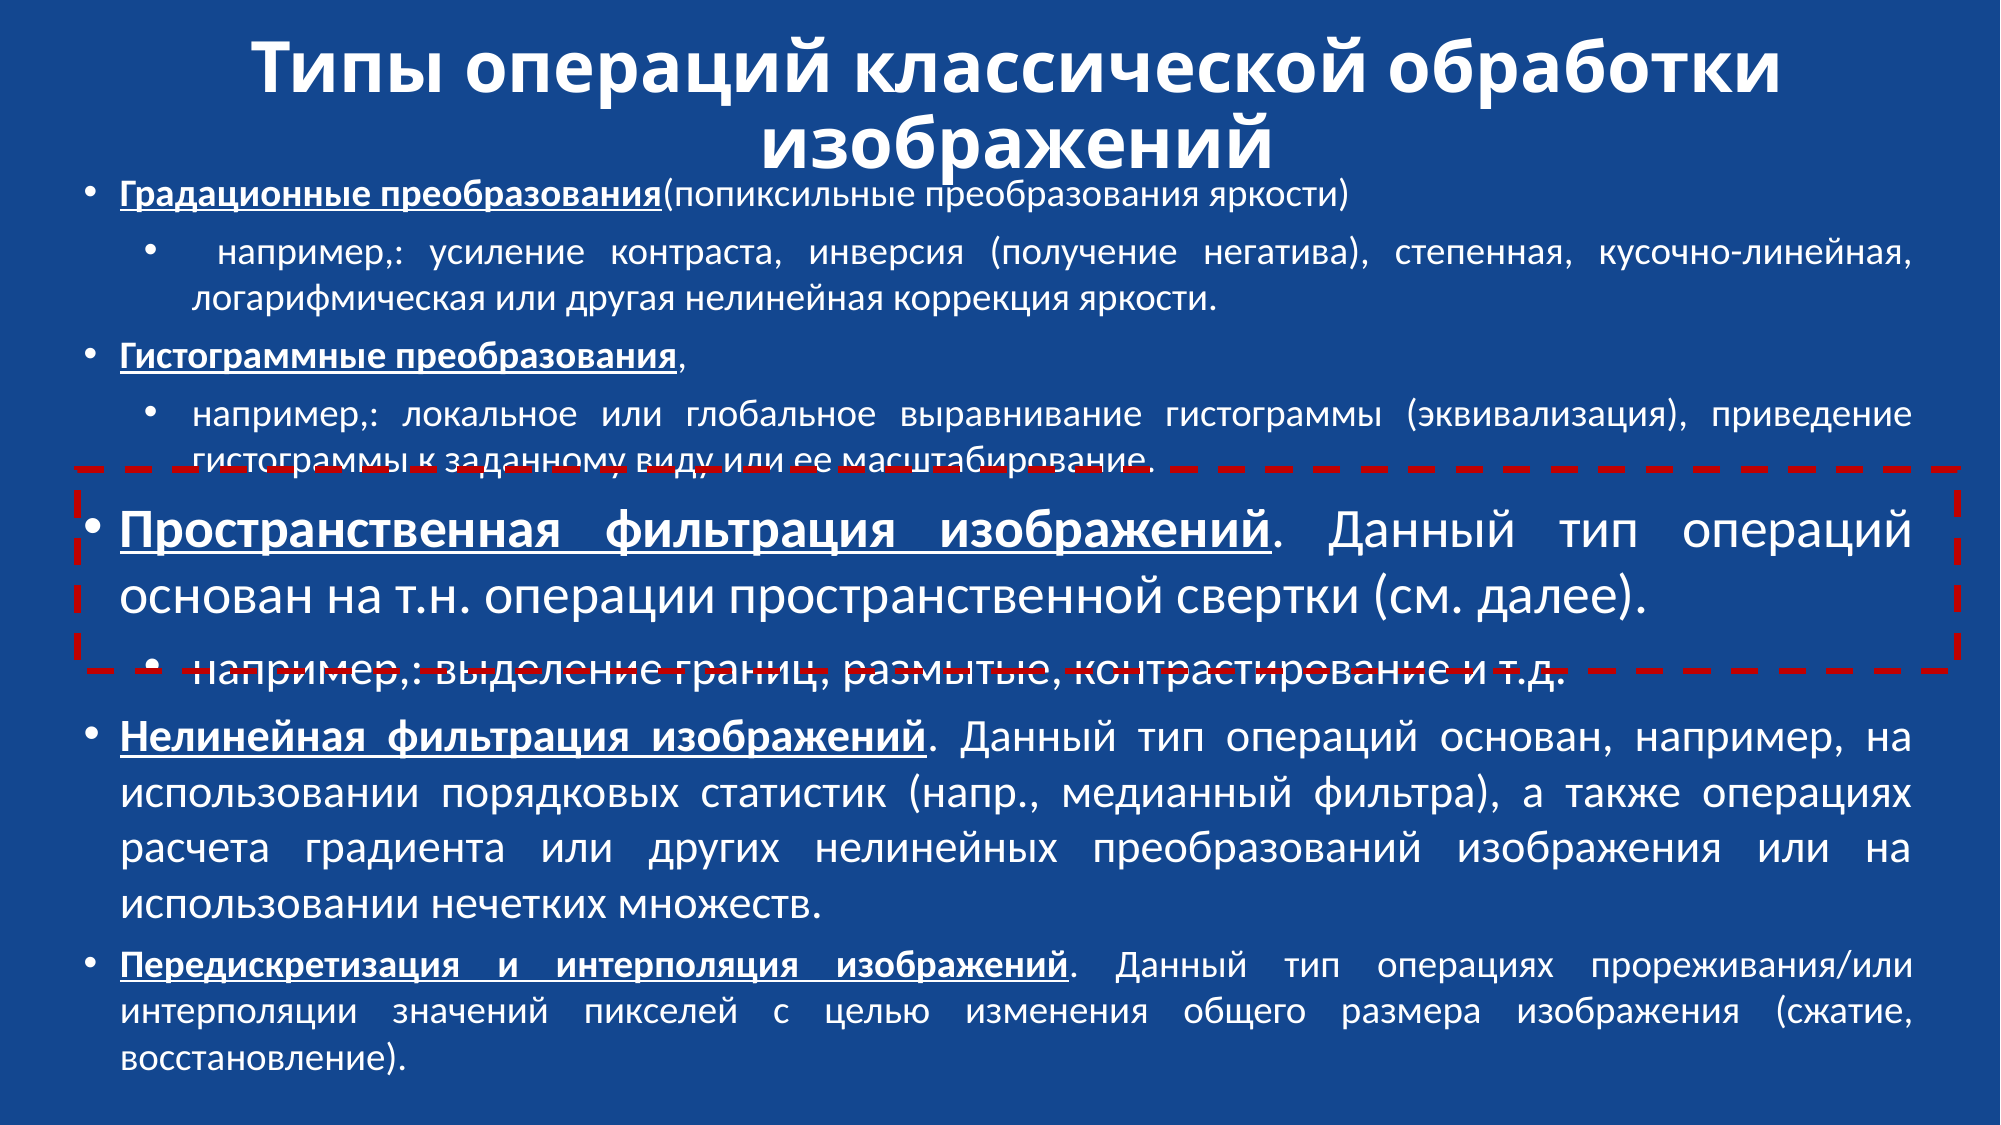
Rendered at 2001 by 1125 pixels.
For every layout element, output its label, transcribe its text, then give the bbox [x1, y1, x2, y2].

list Градационные преобразования(попиксильные преобразования яркости) например,: усиление контраста, инверсия (получение негатива), степенная, кусочно-линейная, логарифмическая или другая нелинейная коррекция яркости. Гистограммные преобразования, например,: локальное или глобальное выравнивание гистограммы (эквивализация), приведение гистограммы к заданному виду или ее масштабирование. Пространственная фильтрация изображений. Данный тип операций основан на т.н. операции пространственной свертки (см. далее). например,: выделение границ, размытые, контрастирование и т.д. Нелинейная фильтрация изображений. Данный тип операций основан, например, на использовании порядковых статистик (напр., медианный фильтра), а также операциях расчета градиента или других нелинейных преобразований изображения или на использовании нечетких множеств. Передискретизация и интерполяция изображений. Данный тип операциях прореживания/или интерполяции значений пикселей с целью изменения общего размера изображения (сжатие, восстановление). [68, 159, 1929, 1093]
text_box [77, 468, 1959, 672]
title Типы операций классической обработки изображений [49, 23, 1987, 192]
